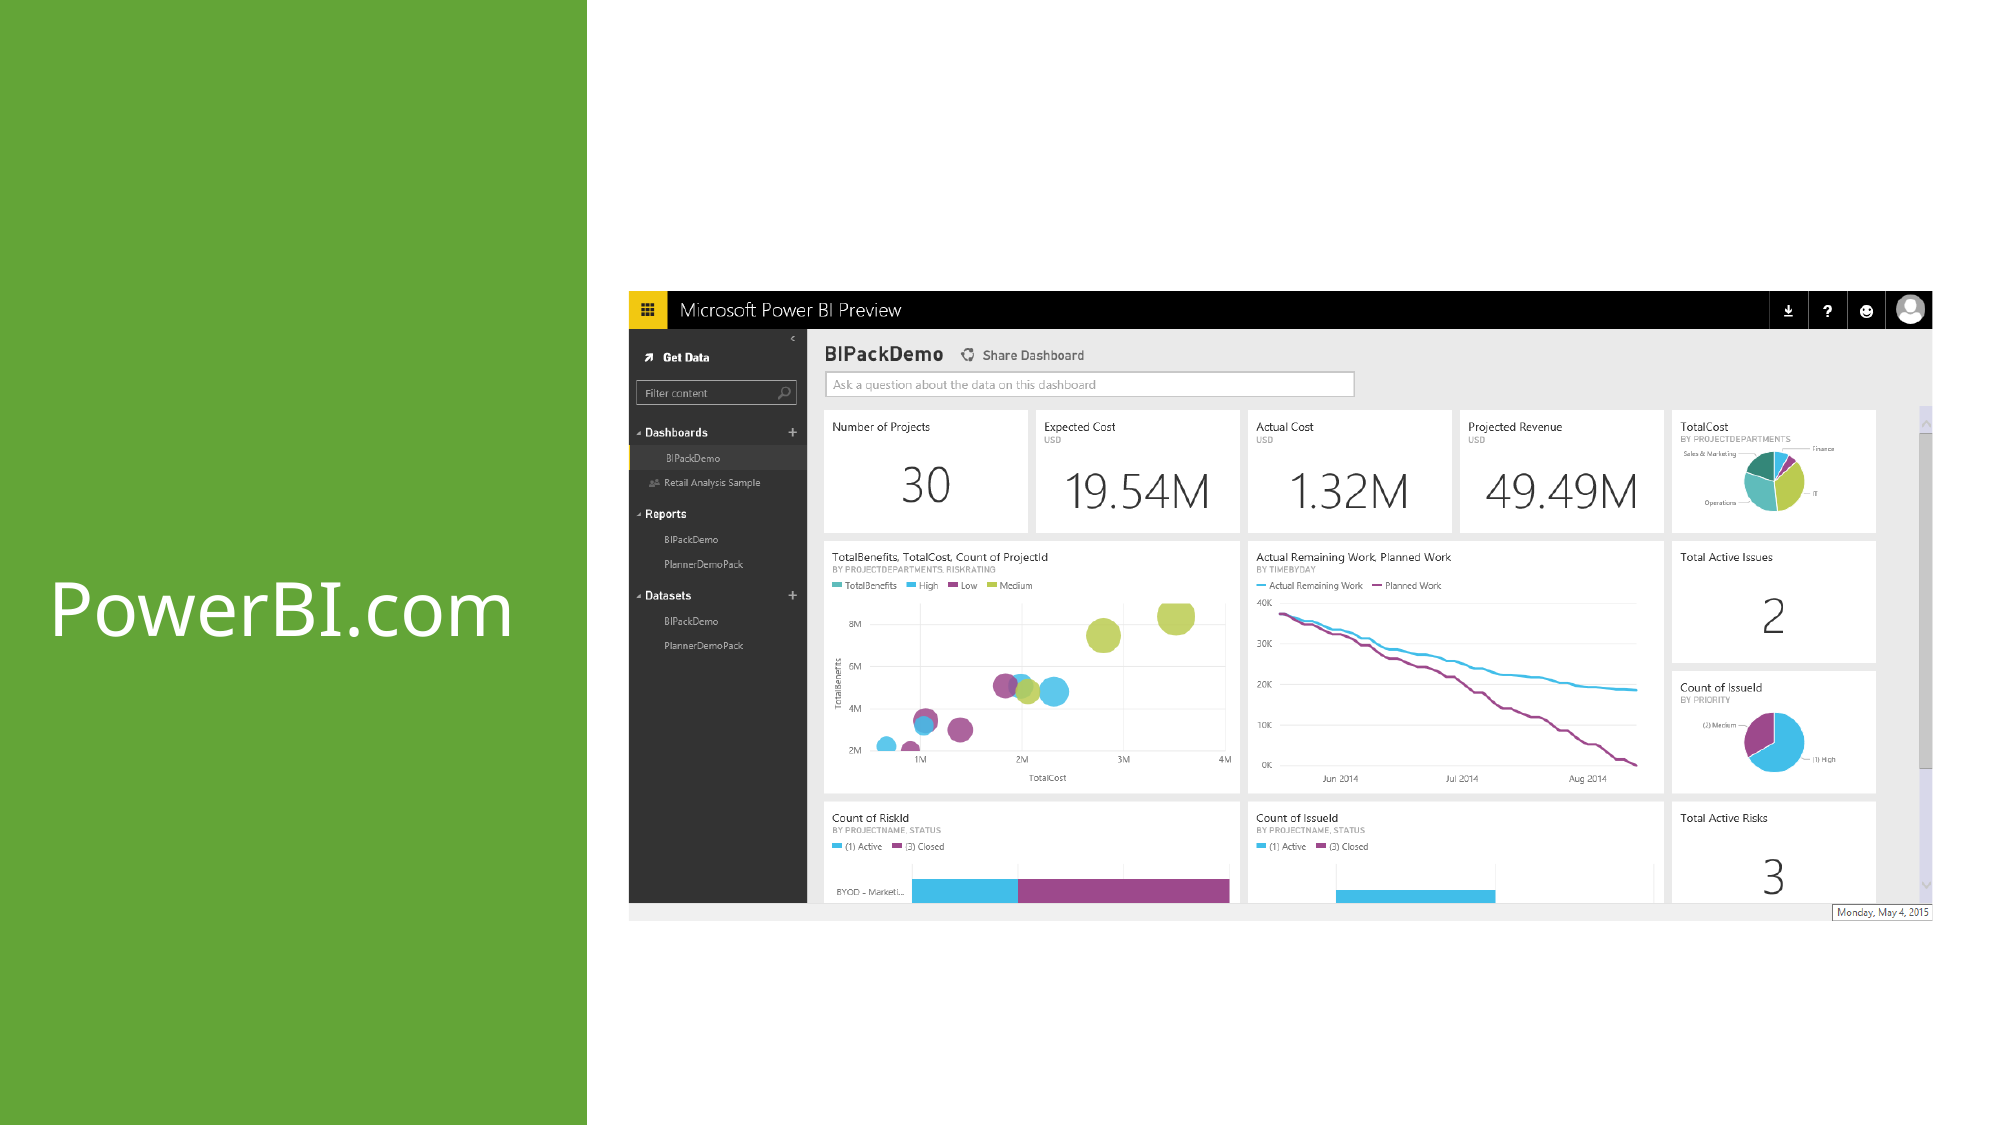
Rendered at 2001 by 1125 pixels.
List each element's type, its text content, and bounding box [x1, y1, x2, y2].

list PowerBI.com [33, 467, 576, 661]
picture [628, 291, 1933, 921]
